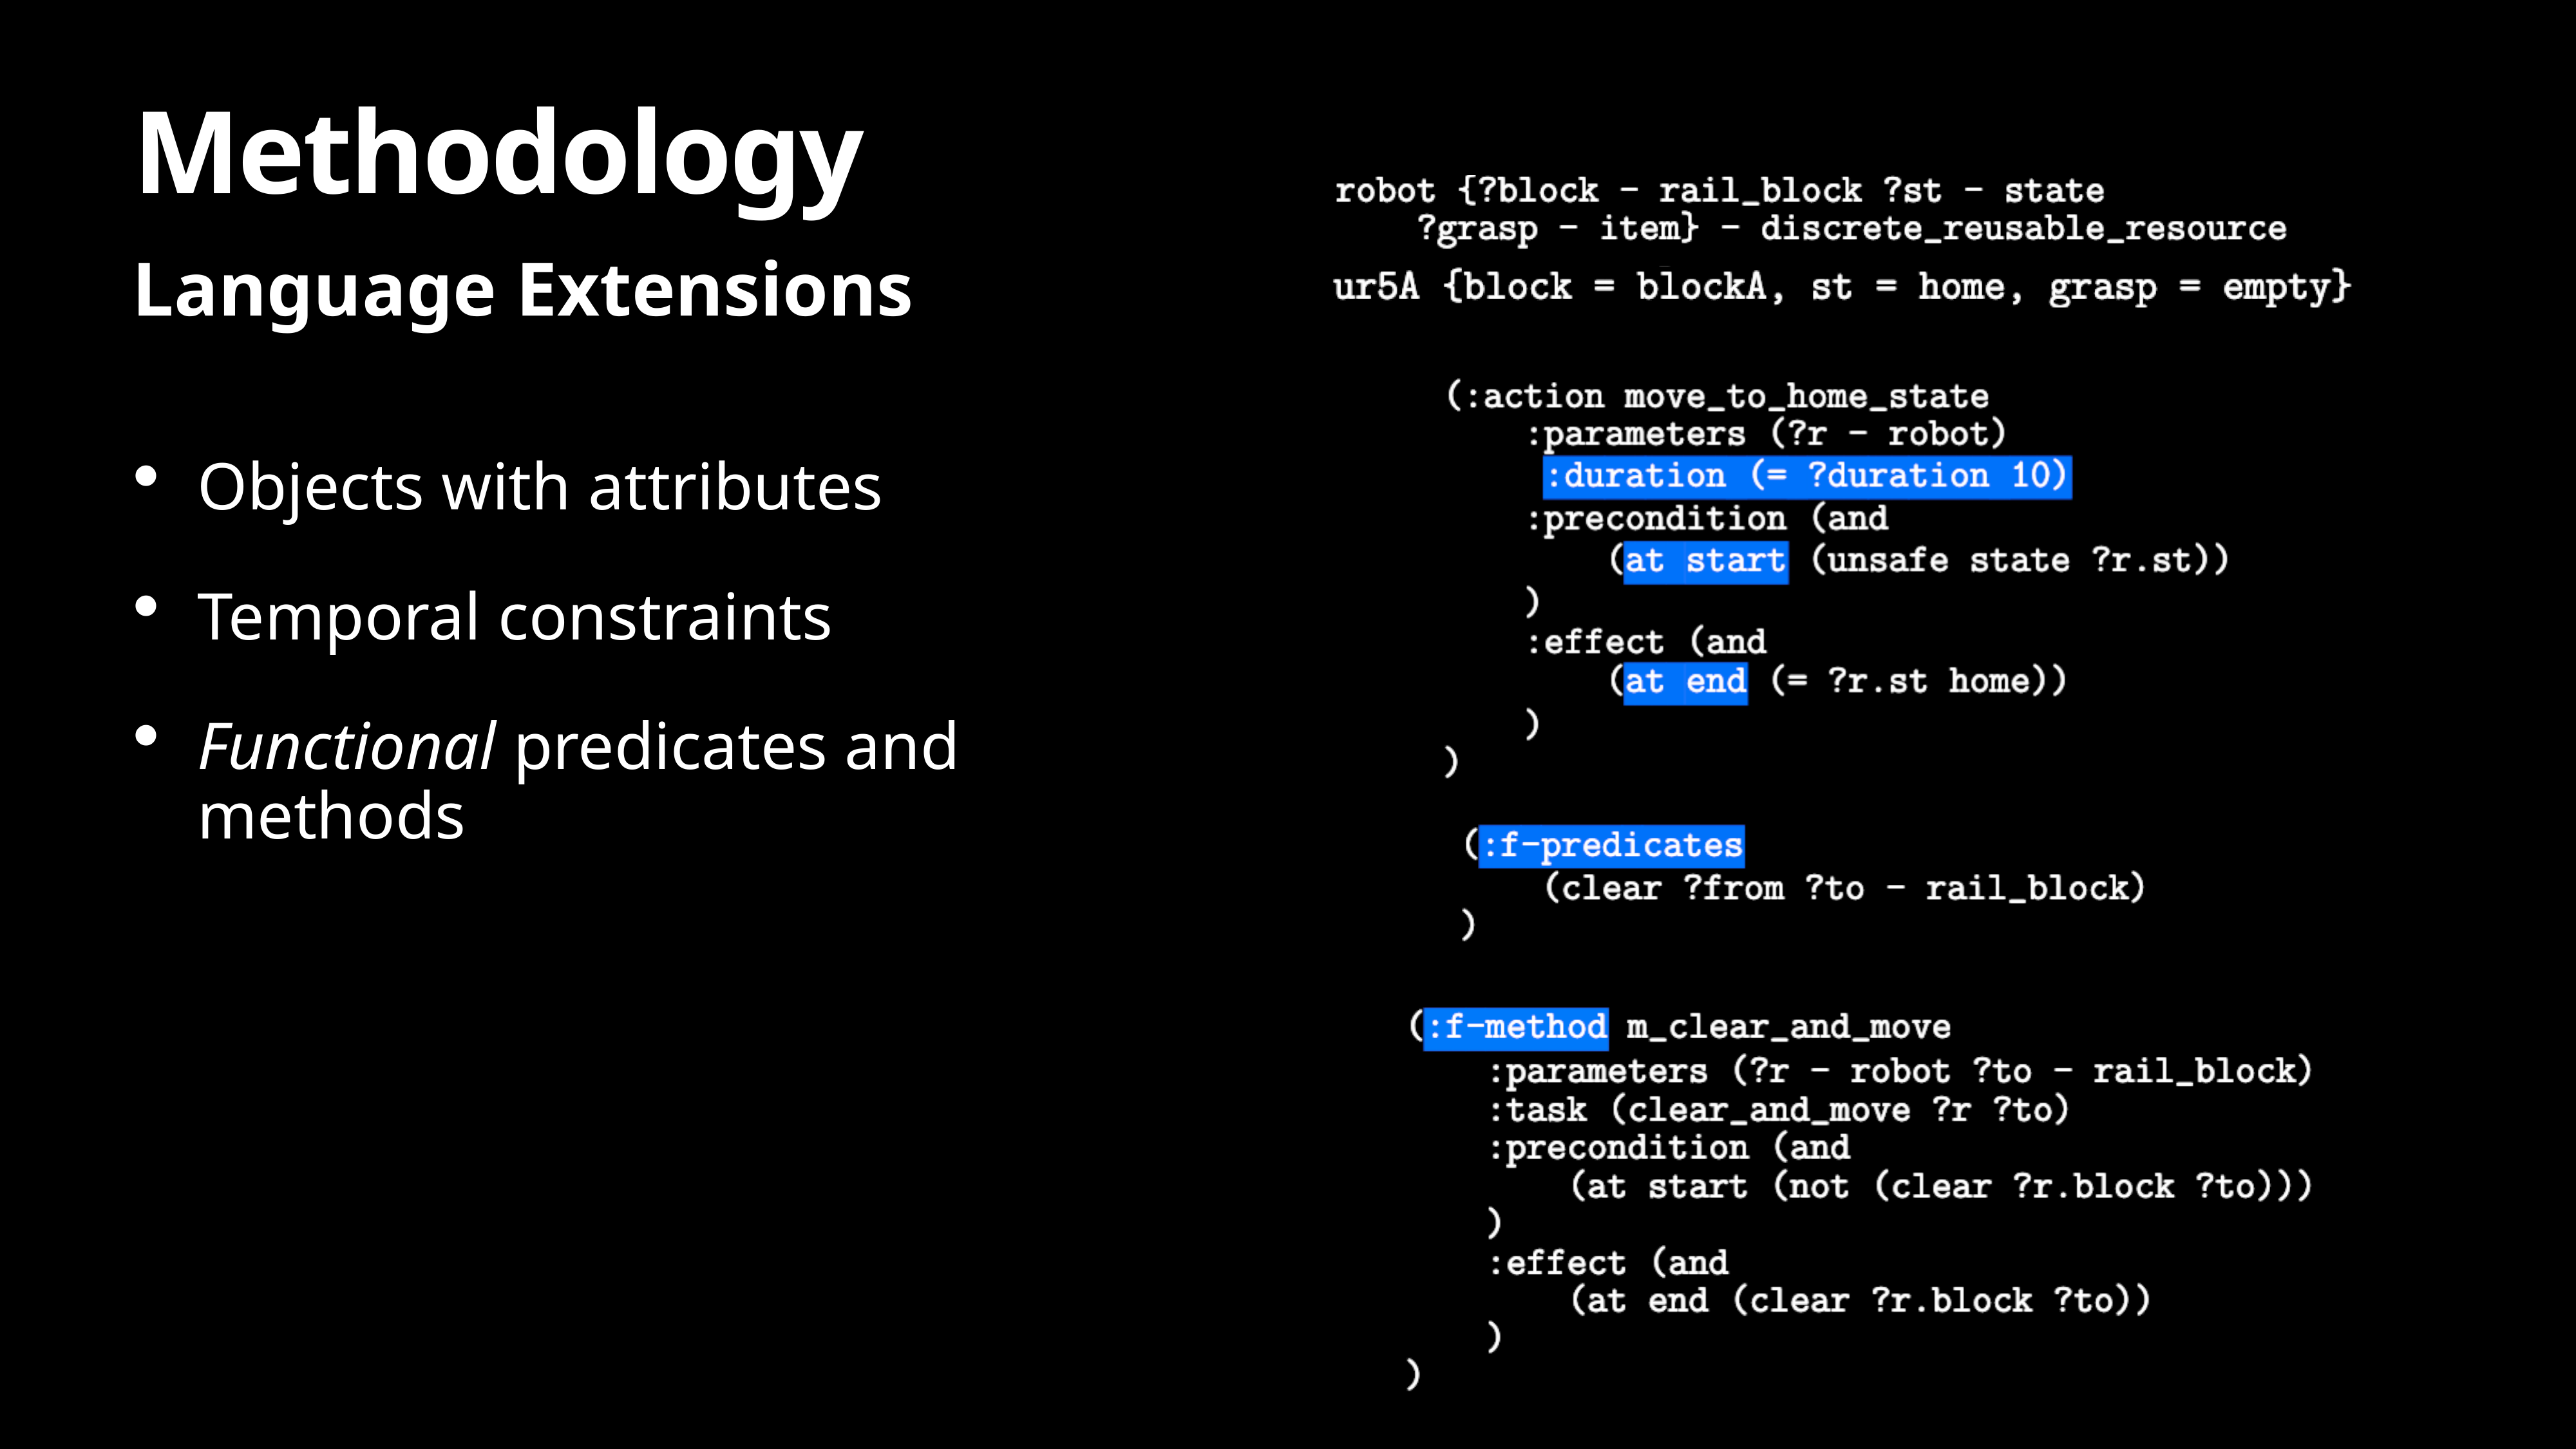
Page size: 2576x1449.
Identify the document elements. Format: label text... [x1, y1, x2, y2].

picture [1446, 810, 2176, 960]
list Objects with attributes Temporal constraints Functional predicates and methods [127, 448, 1161, 1321]
picture [1321, 175, 2368, 316]
picture [1388, 989, 2335, 1402]
title Methodology [127, 100, 1161, 236]
picture [1443, 345, 2246, 781]
list Language Extensions [127, 236, 1161, 337]
